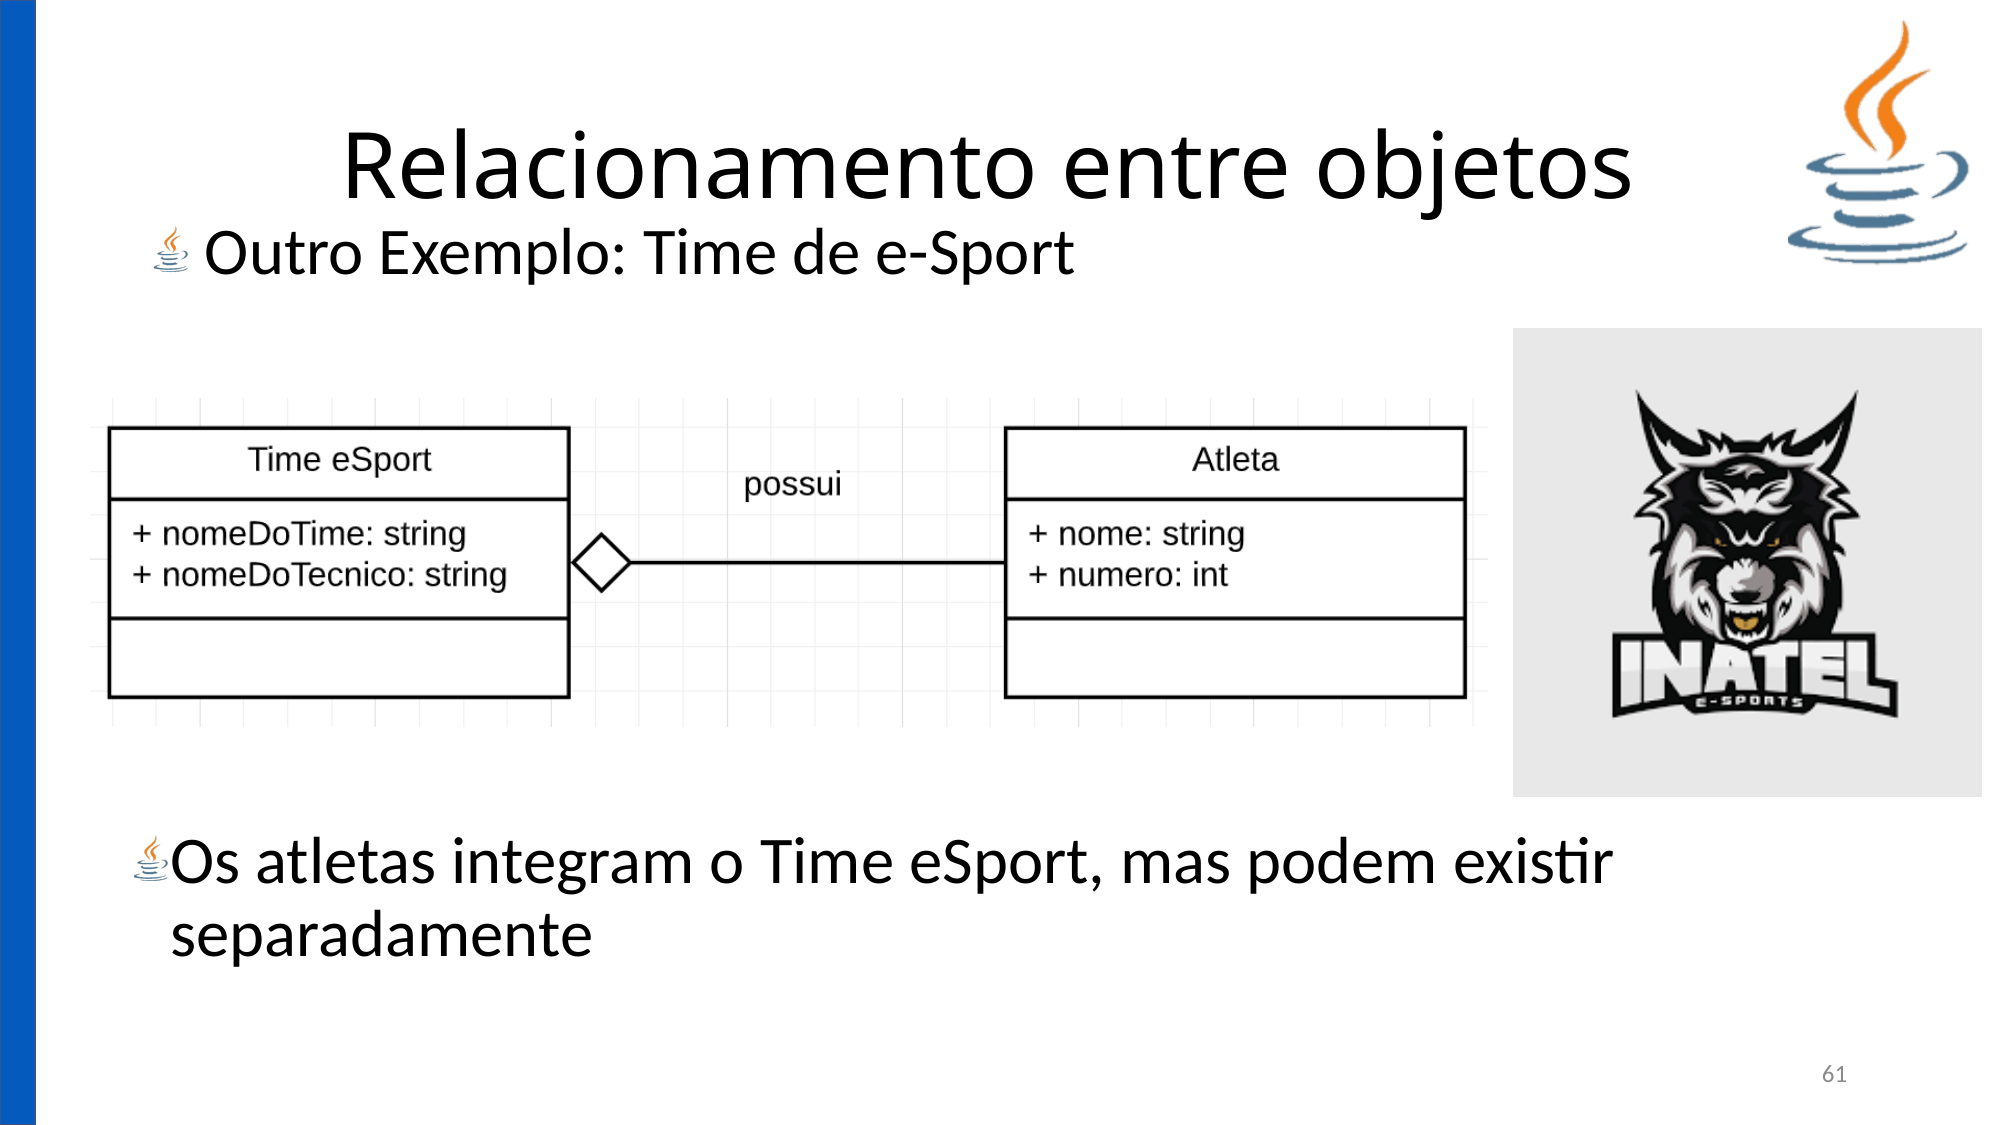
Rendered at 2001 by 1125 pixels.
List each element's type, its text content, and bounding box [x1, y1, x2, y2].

text_box [0, 0, 36, 1125]
slide_number 61 [1412, 1042, 1863, 1103]
picture [152, 225, 190, 273]
text_box Outro Exemplo: Time de e-Sport [137, 209, 1863, 315]
title Relacionamento entre objetos [137, 59, 1779, 209]
picture [1512, 328, 1982, 797]
picture [132, 834, 170, 882]
text_box Os atletas integram o Time eSport, mas podem existir separadamente [117, 818, 1843, 1023]
picture [1779, 15, 1982, 270]
picture [90, 398, 1488, 727]
